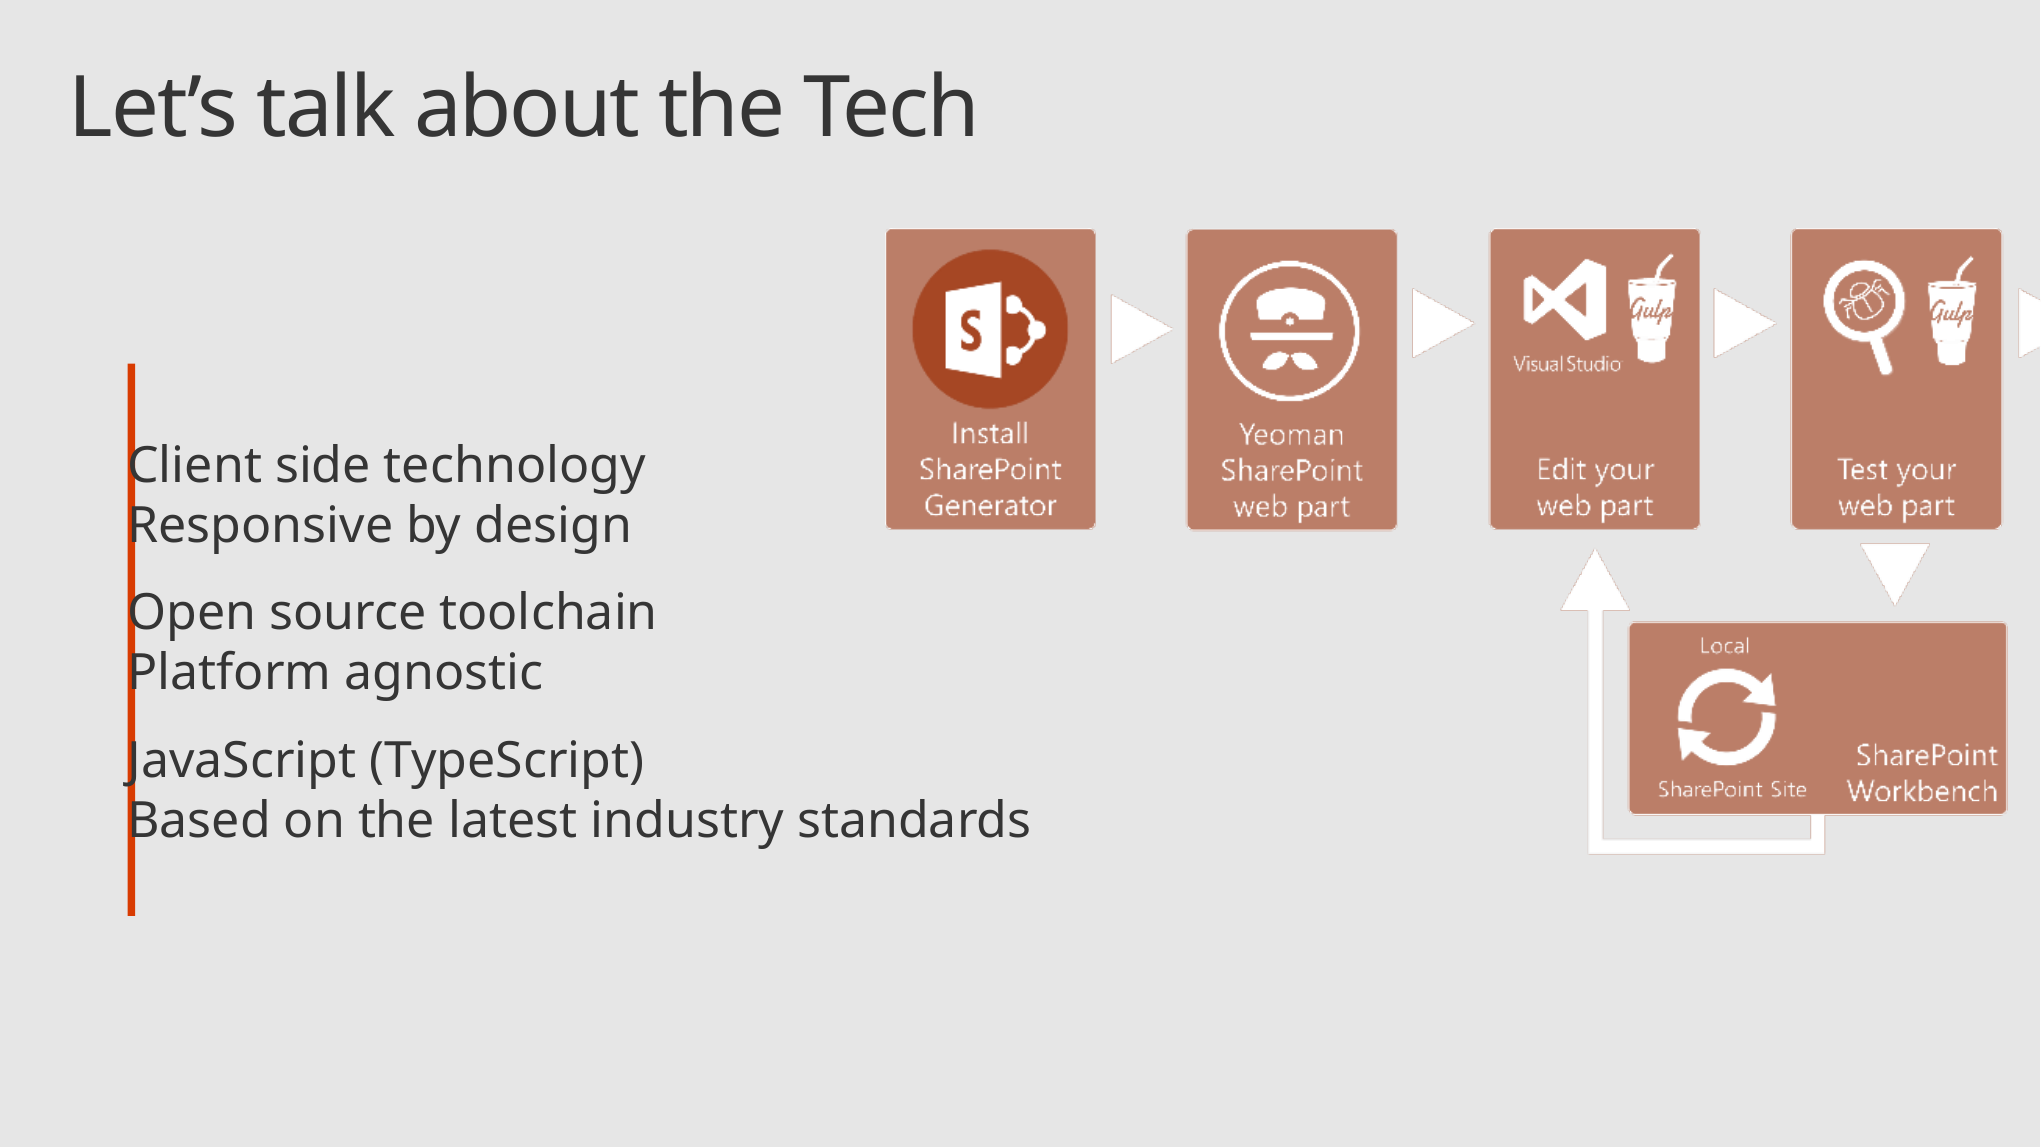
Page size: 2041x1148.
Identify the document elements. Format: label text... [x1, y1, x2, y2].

text_box [136, 363, 825, 470]
title Let’s talk about the Tech [45, 48, 1996, 199]
picture [884, 228, 2041, 1148]
text_box Client side technology Responsive by design Open source toolchain Platform agnostic JavaScript (TypeScript) Based on the latest industry standards [127, 363, 136, 916]
